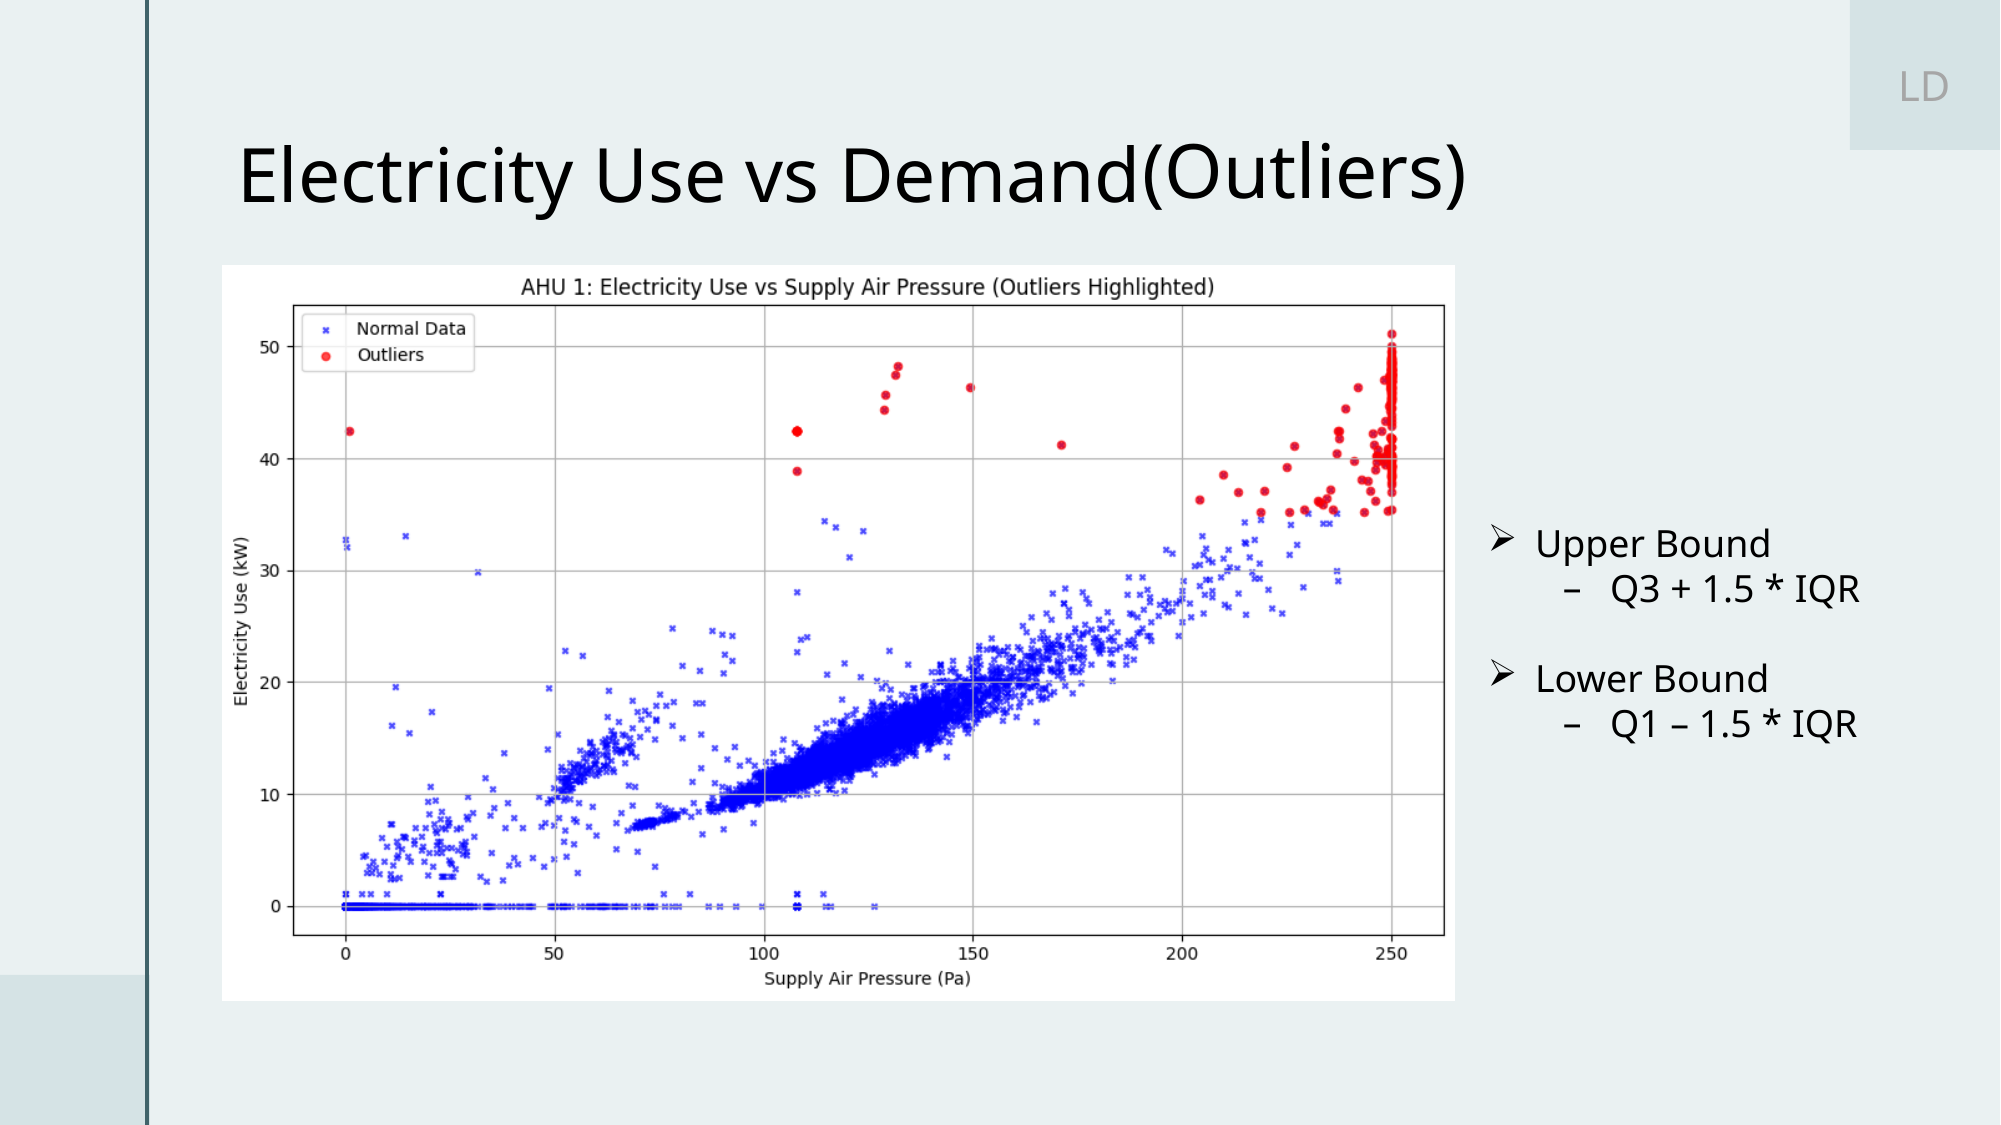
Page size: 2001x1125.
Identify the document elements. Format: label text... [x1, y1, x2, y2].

text_box LD [1883, 0, 2000, 118]
text_box (Outliers) [221, 0, 1850, 223]
title Electricity Use vs Demand [222, 223, 1850, 227]
text_box Upper Bound Q3 + 1.5 * IQR Lower Bound Q1 – 1.5 * IQR [1473, 512, 2000, 752]
picture [222, 265, 1455, 1002]
